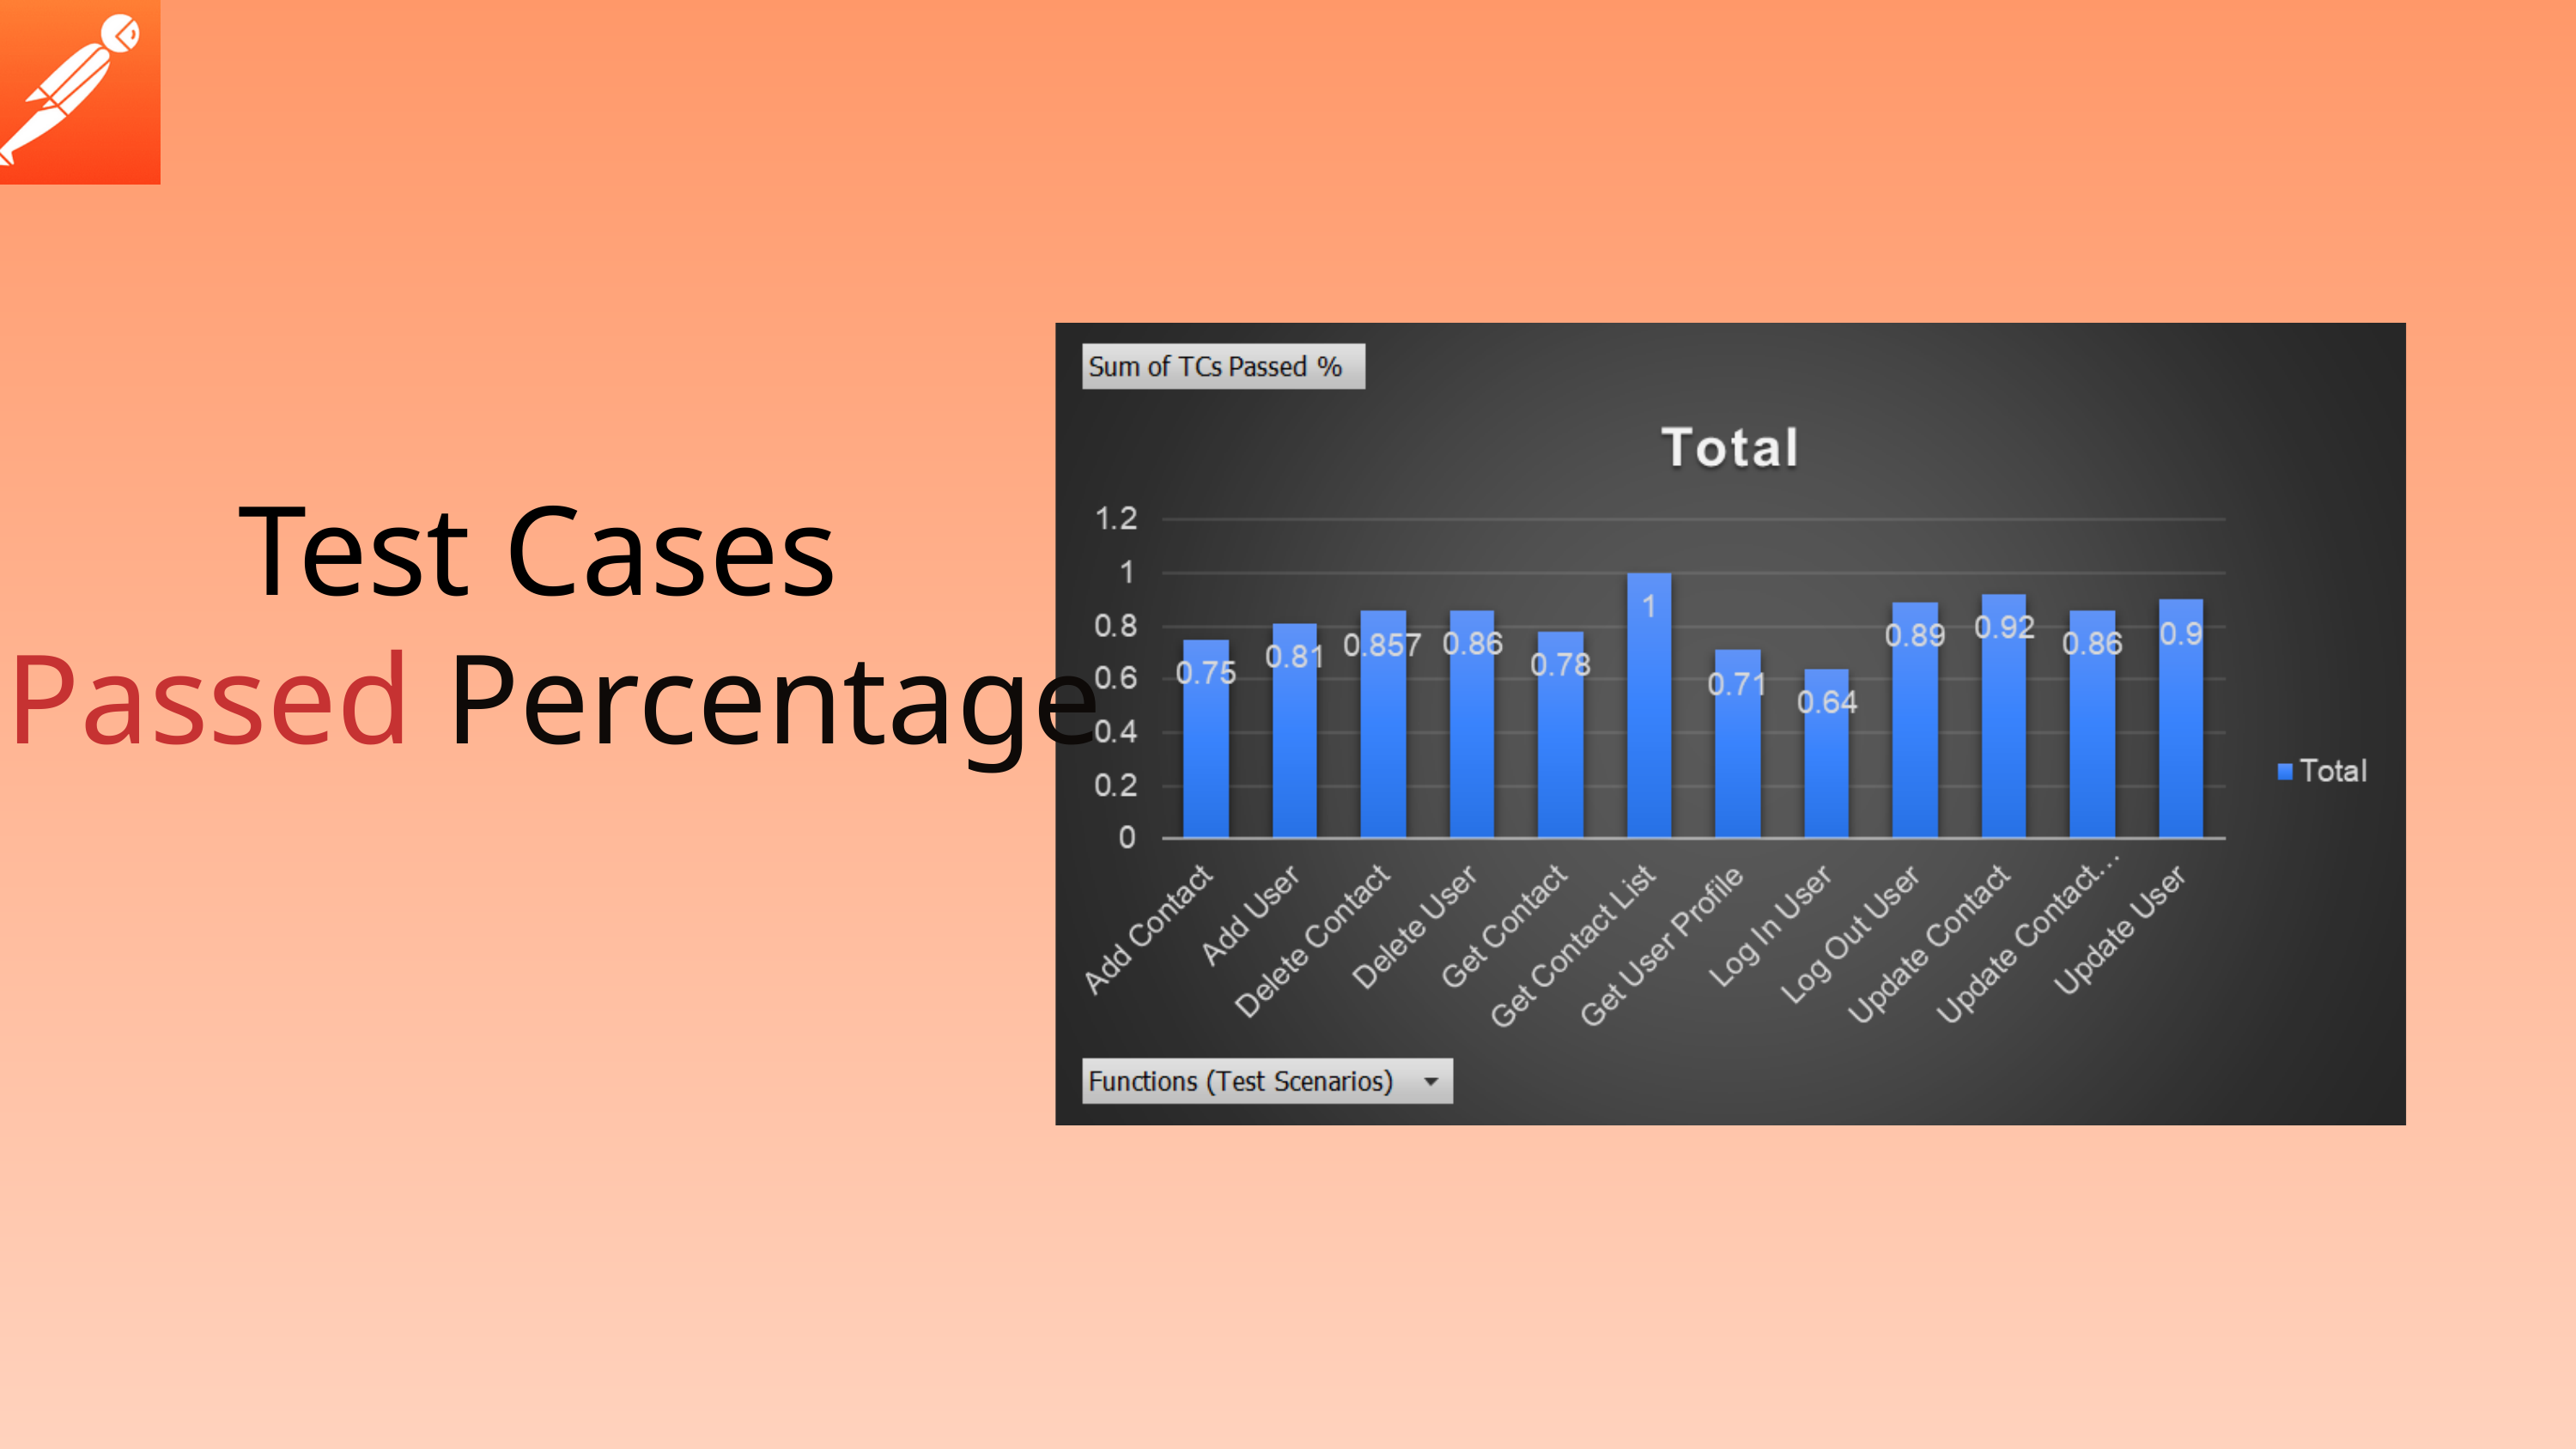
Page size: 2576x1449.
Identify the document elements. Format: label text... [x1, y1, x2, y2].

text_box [0, 3, 145, 136]
text_box [0, 0, 161, 185]
text_box [1055, 323, 2407, 1125]
text_box Test Cases Passed Percentage [0, 471, 1109, 768]
